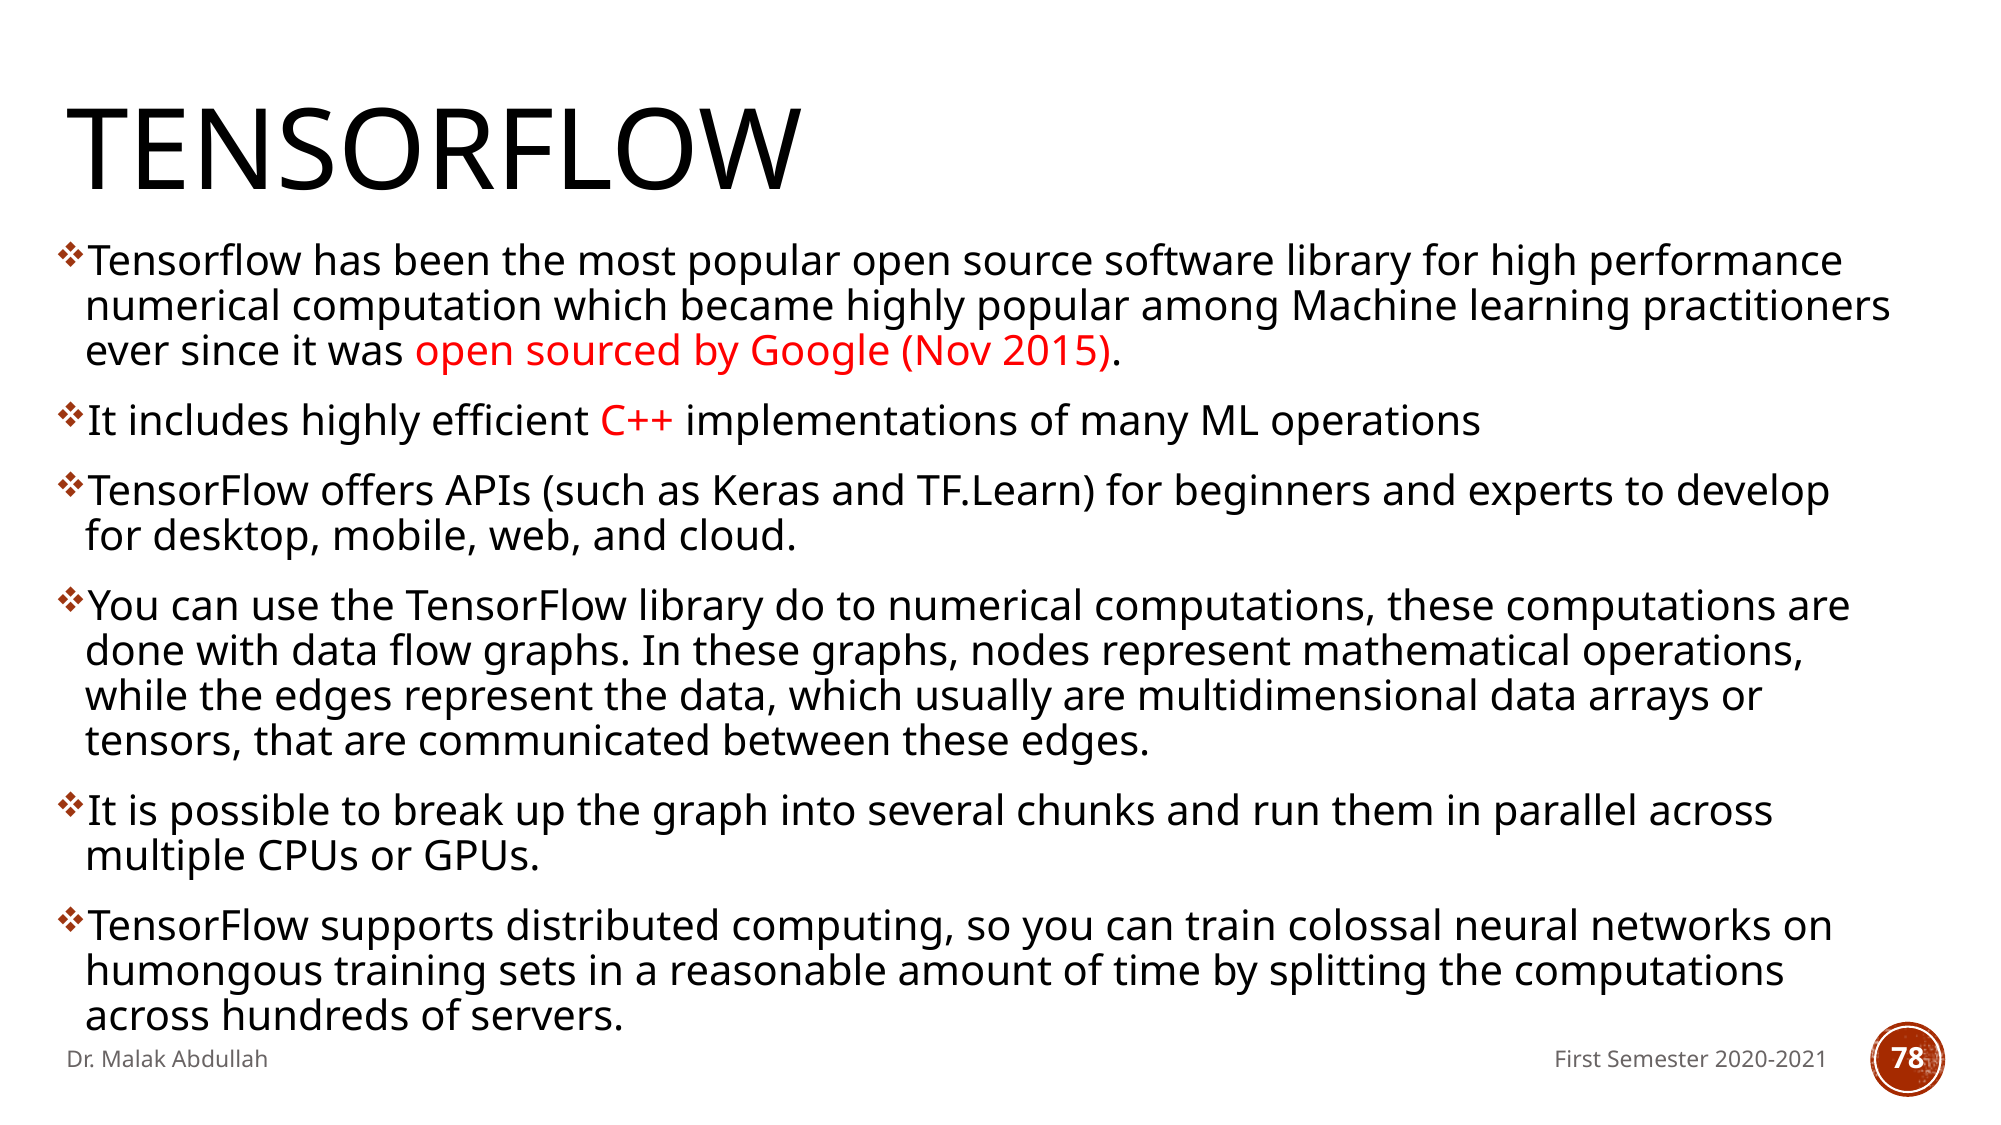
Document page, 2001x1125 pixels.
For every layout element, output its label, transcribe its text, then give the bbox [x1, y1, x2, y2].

slide_number First Semester 2020-2021 [1306, 1028, 1844, 1089]
footer Dr. Malak Abdullah [51, 1028, 1217, 1089]
list Tensorflow has been the most popular open source software library for high performance numerical computation which became highly popular among Machine learning practitioners ever since it was open sourced by Google (Nov 2015). It includes highly efficient C++ implementations of many ML operations TensorFlow offers APIs (such as Keras and TF.Learn) for beginners and experts to develop for desktop, mobile, web, and cloud. You can use the TensorFlow library do to numerical computations, these computations are done with data flow graphs. In these graphs, nodes represent mathematical operations, while the edges represent the data, which usually are multidimensional data arrays or tensors, that are communicated between these edges. It is possible to break up the graph into several chunks and run them in parallel across multiple CPUs or GPUs. TensorFlow supports distributed computing, so you can train colossal neural networks on humongous training sets in a reasonable amount of time by splitting the computations across hundreds of servers. [39, 232, 1908, 959]
title Tensorflow [51, 49, 1920, 258]
slide_number 78 [1855, 1028, 1961, 1089]
